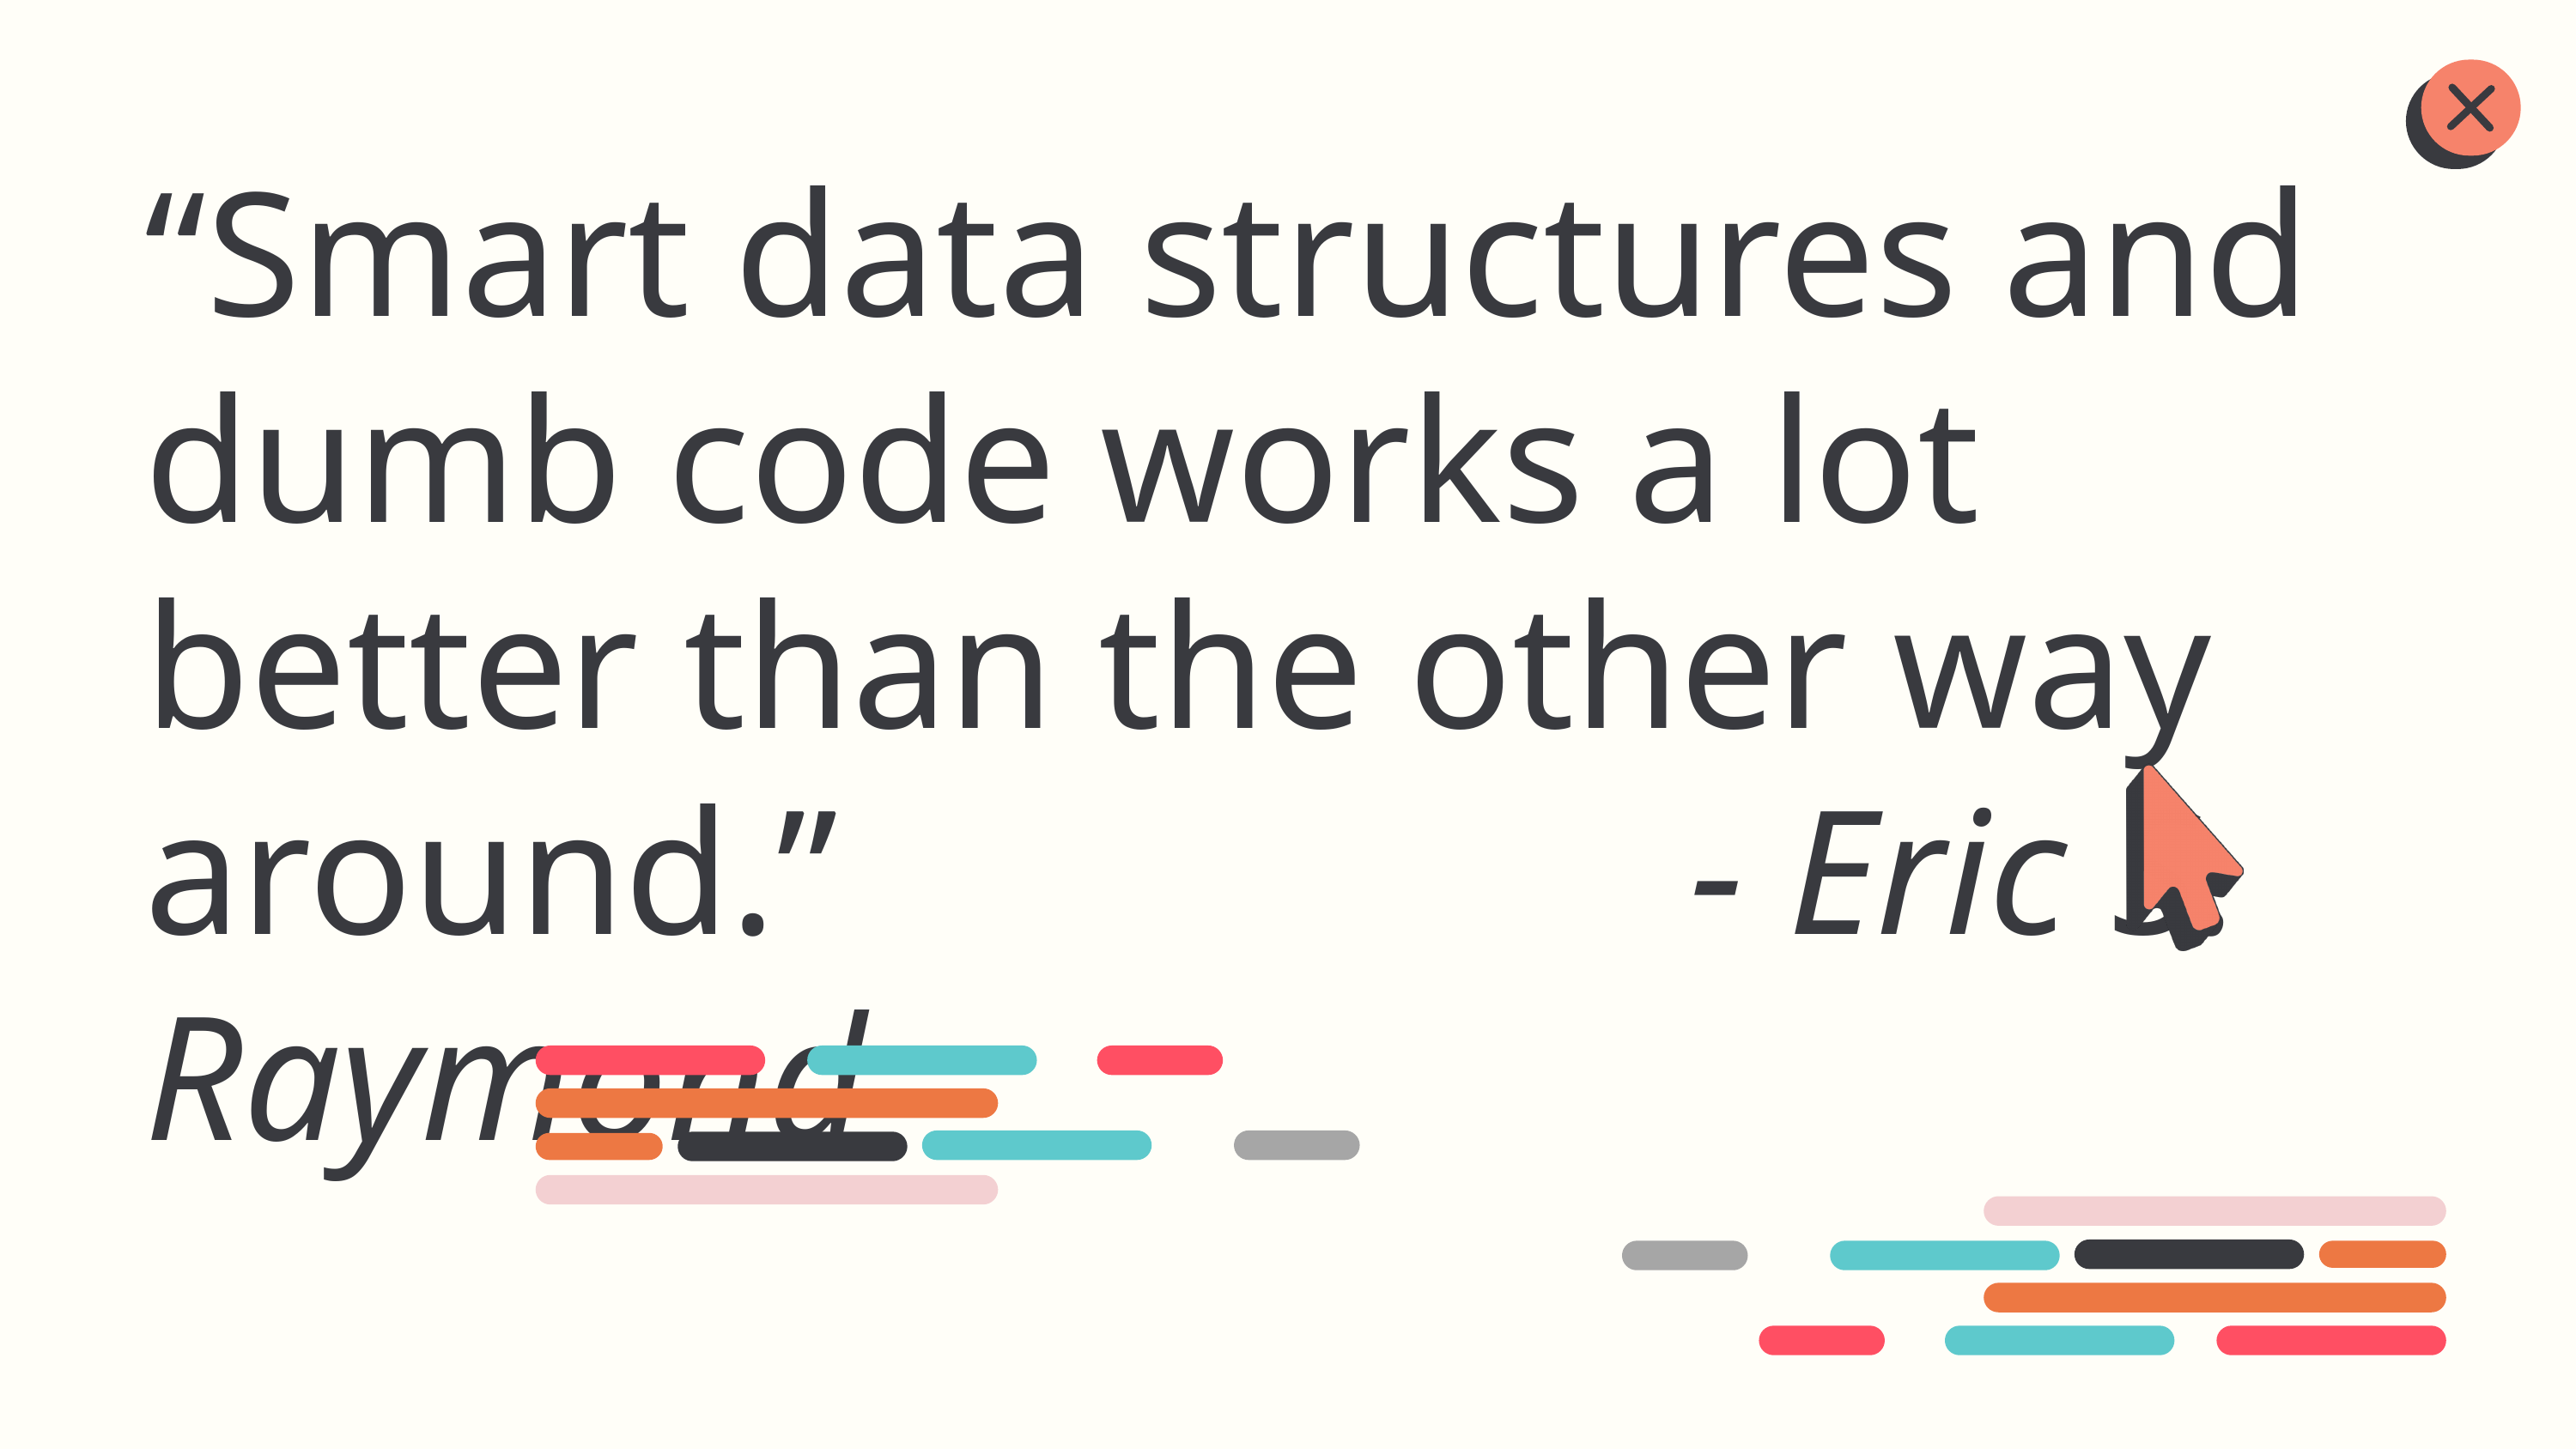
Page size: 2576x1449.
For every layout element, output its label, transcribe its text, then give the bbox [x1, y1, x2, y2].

text_box “Smart data structures and dumb code works a lot better than the other way around.” - Eric S. Raymond [144, 144, 2421, 1175]
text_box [1621, 1196, 2447, 1381]
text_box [2388, 22, 2538, 192]
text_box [535, 1019, 1360, 1205]
text_box [2126, 763, 2245, 951]
